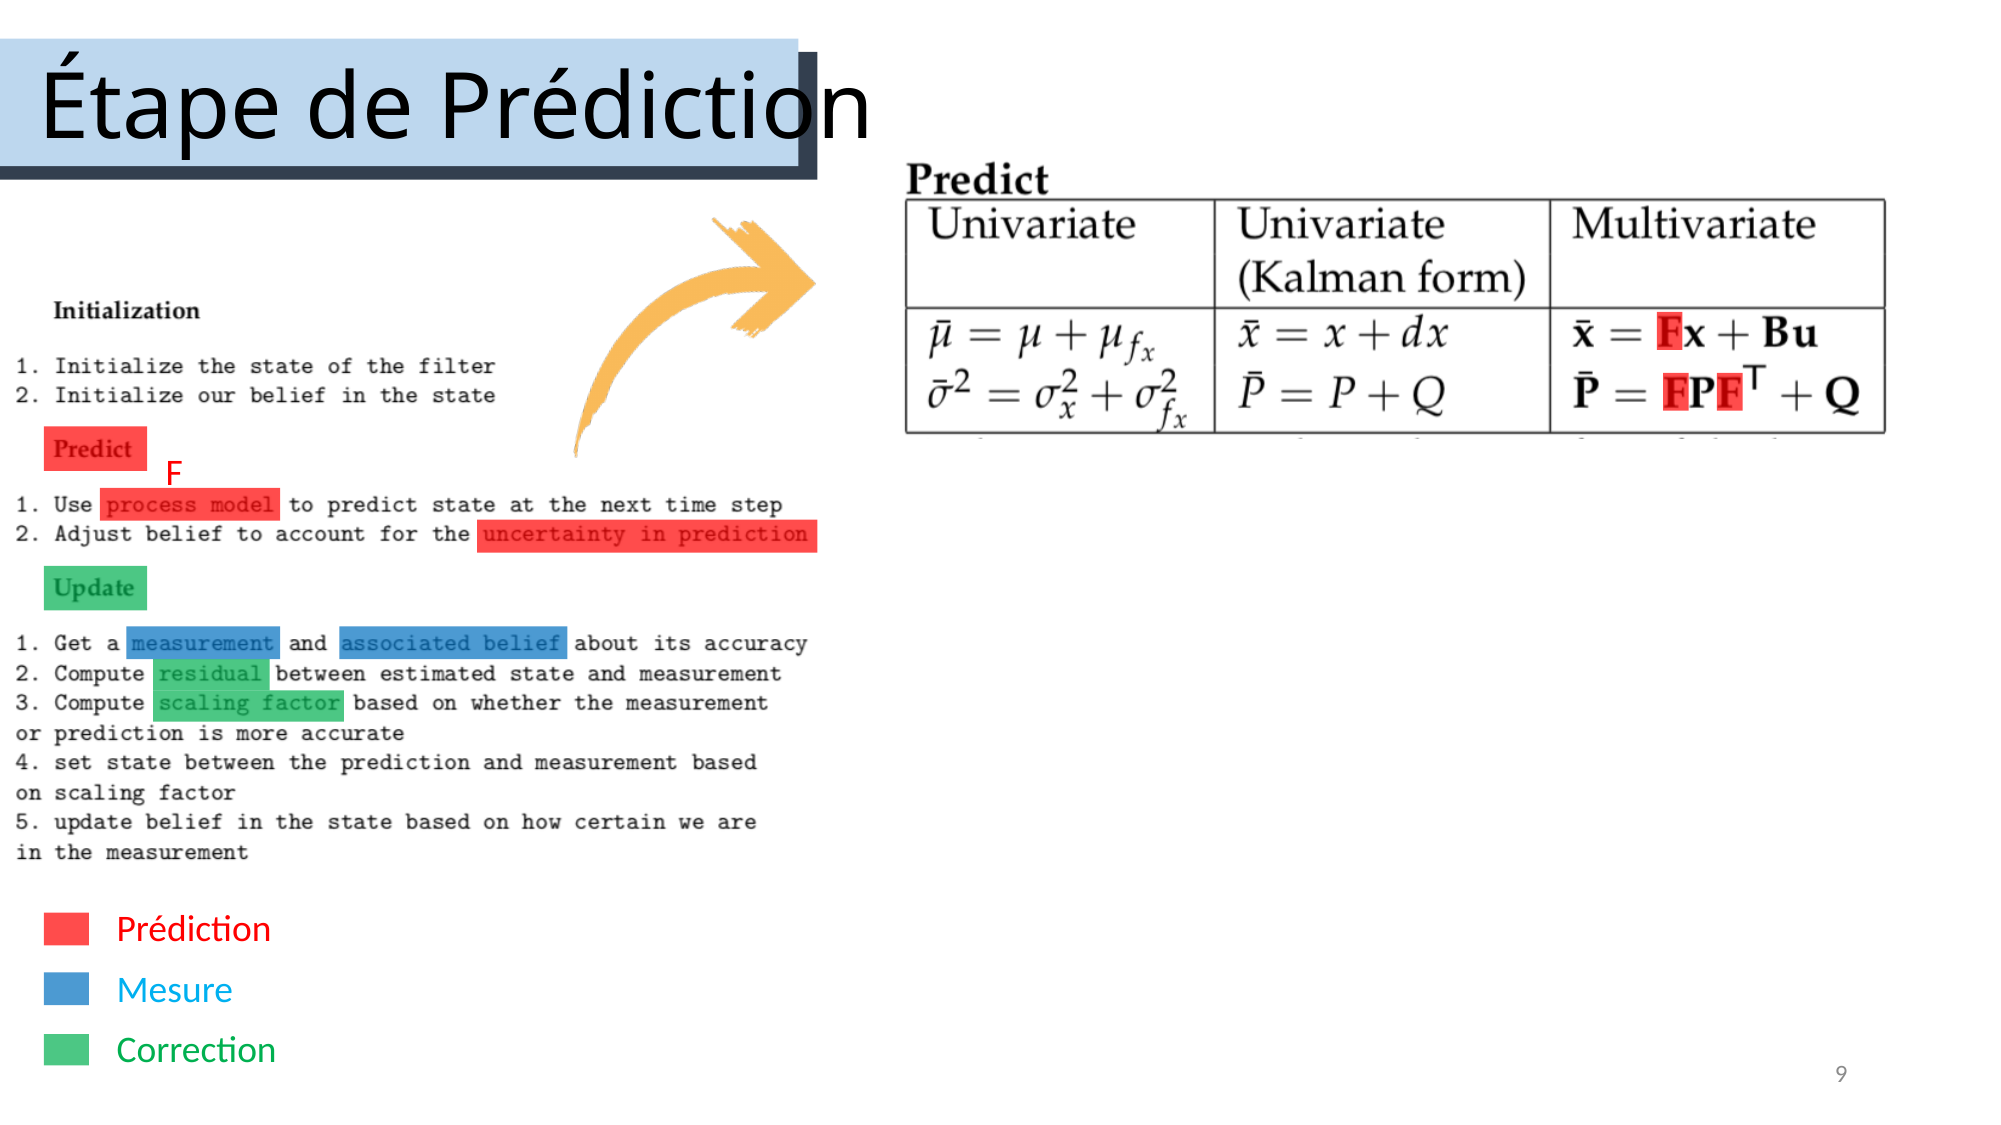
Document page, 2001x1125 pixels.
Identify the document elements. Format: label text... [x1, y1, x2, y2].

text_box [43, 896, 340, 1079]
slide_number 9 [1412, 1042, 1863, 1103]
title Étape de Prédiction [0, 0, 1725, 218]
picture [9, 168, 877, 875]
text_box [0, 38, 818, 180]
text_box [897, 157, 1891, 439]
